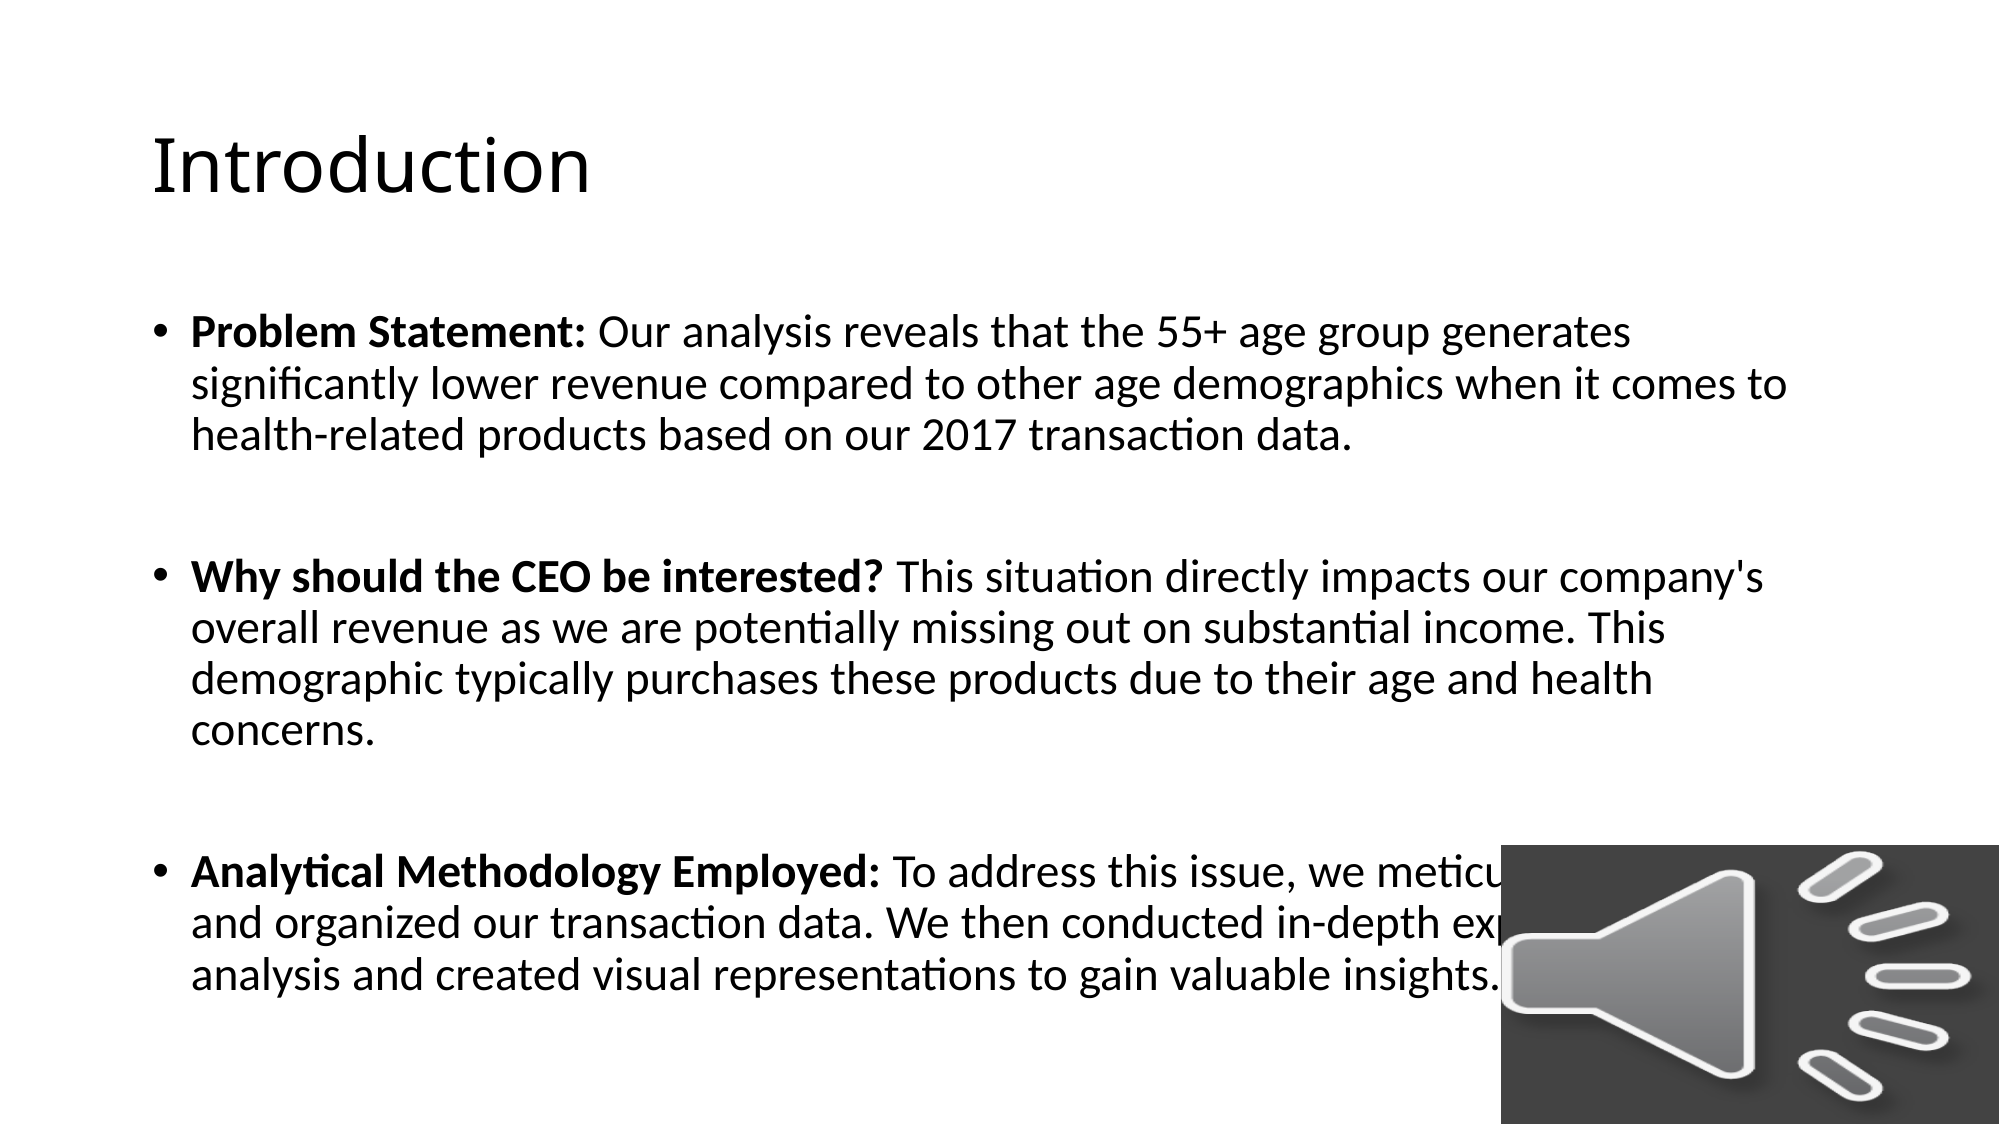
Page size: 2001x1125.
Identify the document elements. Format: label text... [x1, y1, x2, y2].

title Introduction [137, 59, 1863, 278]
picture [1499, 843, 2000, 1125]
list Problem Statement: Our analysis reveals that the 55+ age group generates significantly lower revenue compared to other age demographics when it comes to health-related products based on our 2017 transaction data.​ Why should the CEO be interested? This situation directly impacts our company's overall revenue as we are potentially missing out on substantial income. This demographic typically purchases these products due to their age and health concerns.​ Analytical Methodology Employed: To address this issue, we meticulously cleaned and organized our transaction data. We then conducted in-depth exploratory data analysis and created visual representations to gain valuable insights. [137, 299, 1863, 1014]
